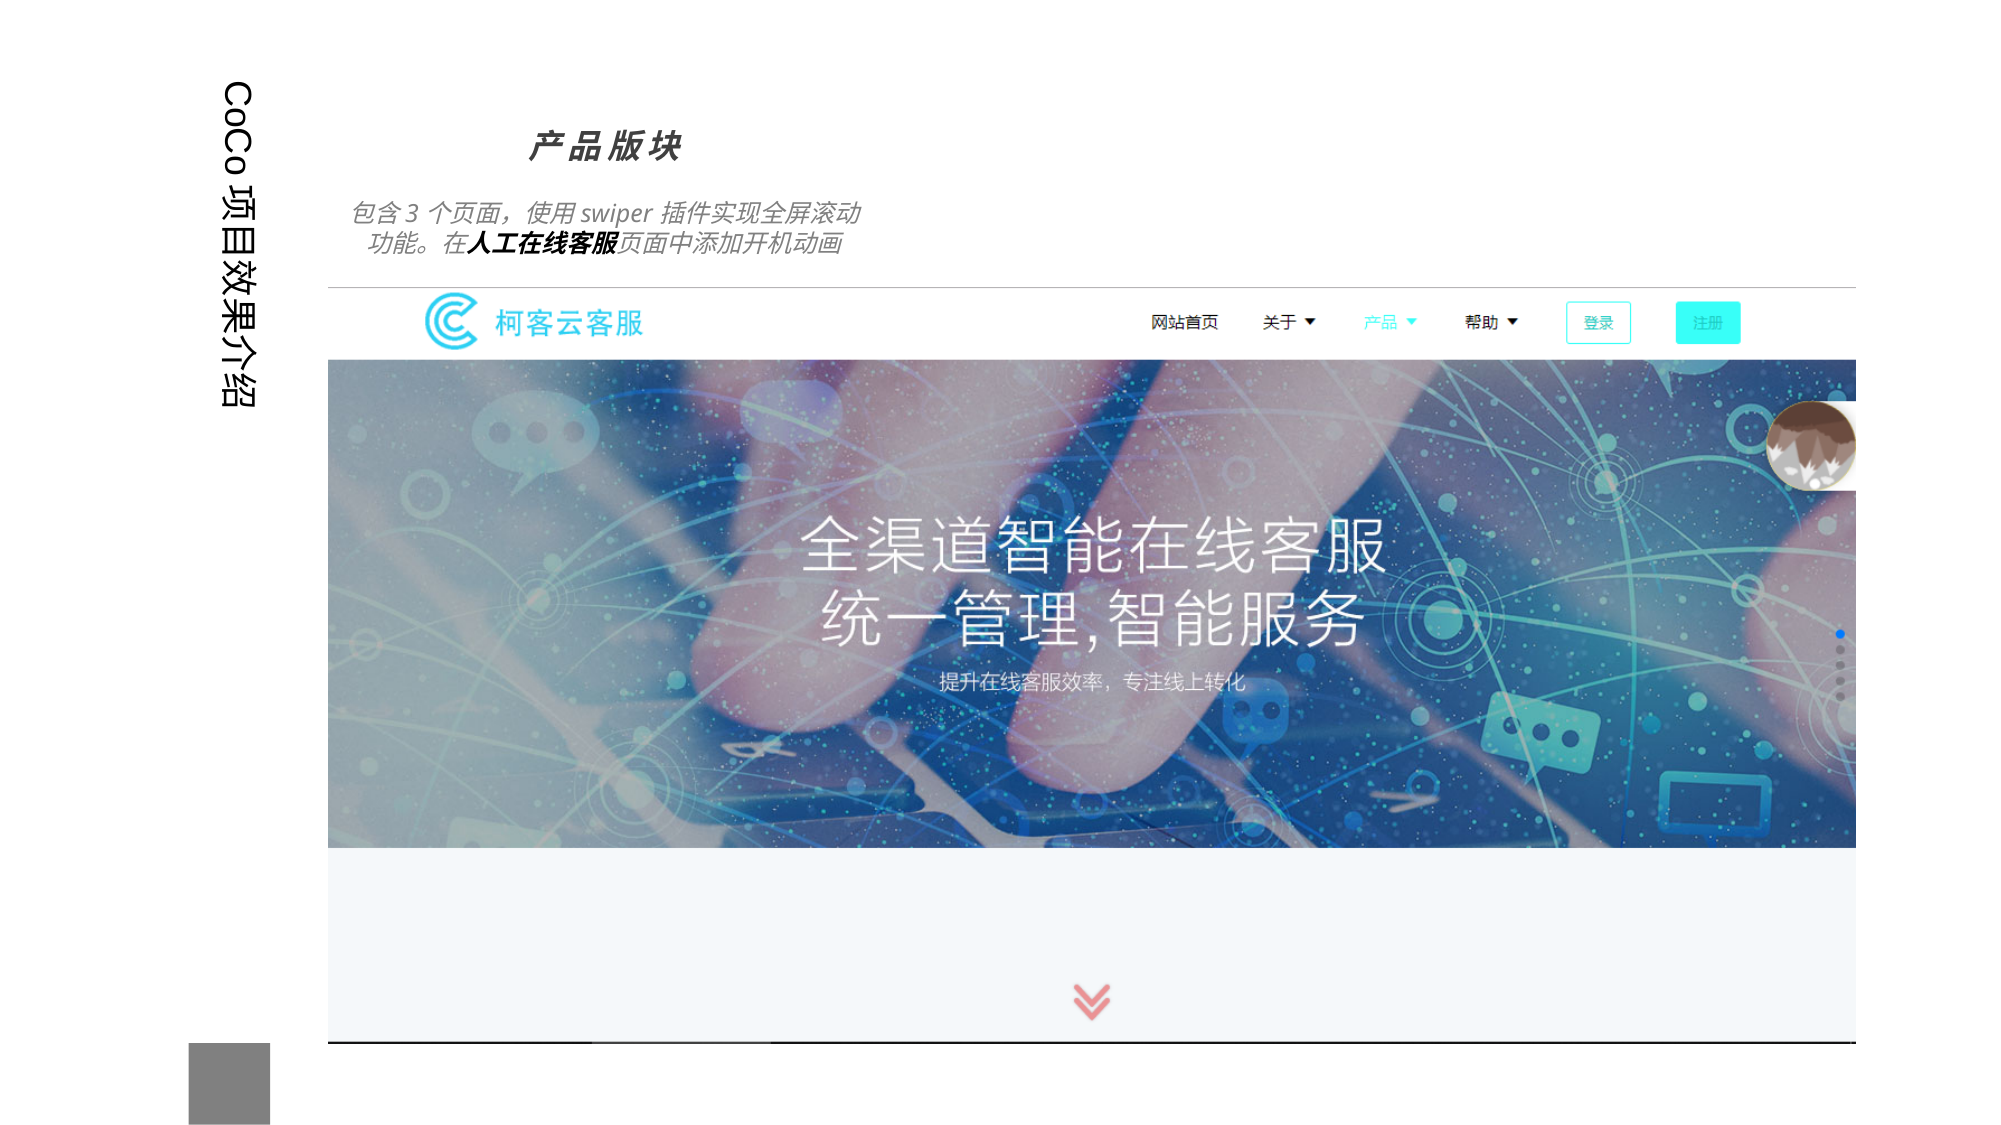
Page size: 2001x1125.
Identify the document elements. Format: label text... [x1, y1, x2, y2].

text_box CoCo项目效果介绍 [194, 65, 271, 493]
text_box [188, 1042, 271, 1125]
picture [328, 287, 1856, 1044]
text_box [328, 117, 881, 266]
